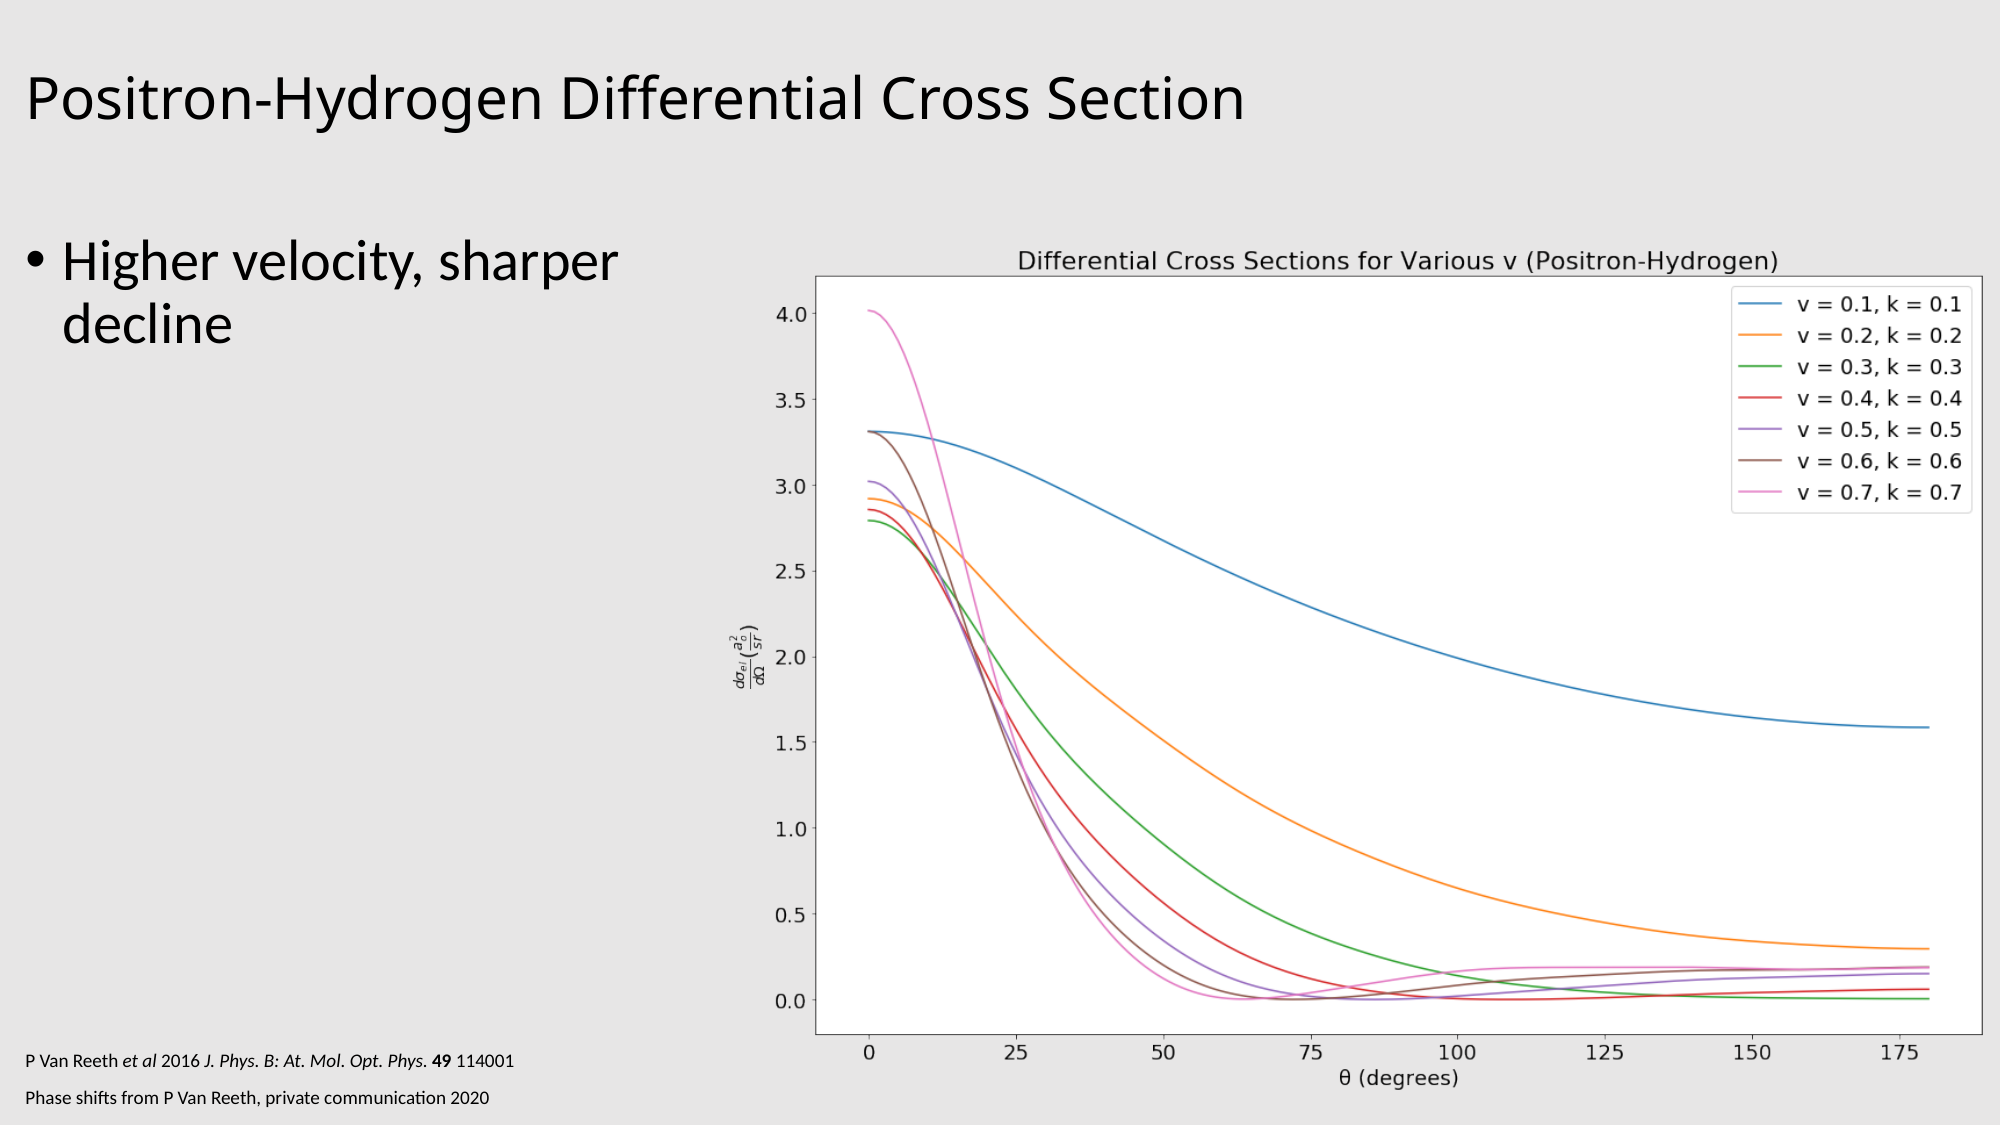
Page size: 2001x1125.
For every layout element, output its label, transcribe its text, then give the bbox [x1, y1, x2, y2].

picture [719, 222, 1990, 1117]
list Higher velocity, sharper decline [10, 222, 701, 1043]
title Positron-Hydrogen Differential Cross Section [10, 8, 1655, 193]
list P Van Reeth et al 2016 J. Phys. B: At. Mol. Opt. Phys. 49 114001 Phase shifts from P Van Reeth, private communication 2020 [10, 1043, 701, 1117]
